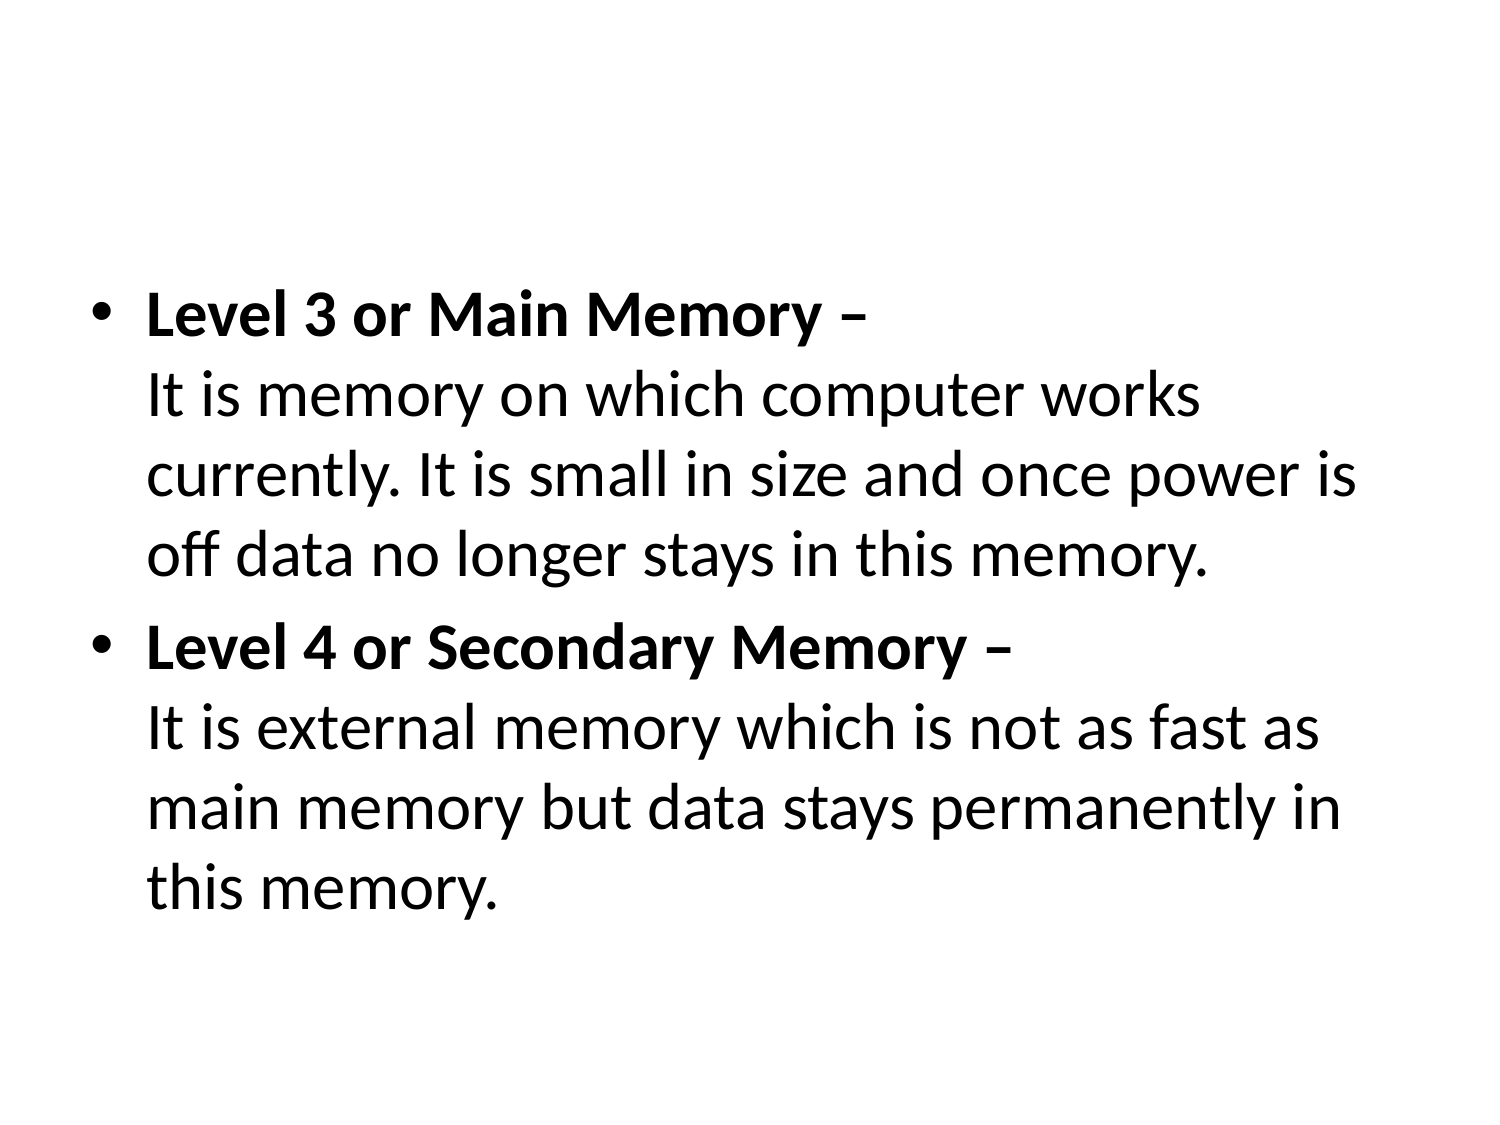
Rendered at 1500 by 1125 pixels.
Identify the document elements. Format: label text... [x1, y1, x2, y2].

list Level 3 or Main Memory – It is memory on which computer works currently. It is small in size and once power is off data no longer stays in this memory. Level 4 or Secondary Memory – It is external memory which is not as fast as main memory but data stays permanently in this memory. [75, 262, 1425, 1005]
